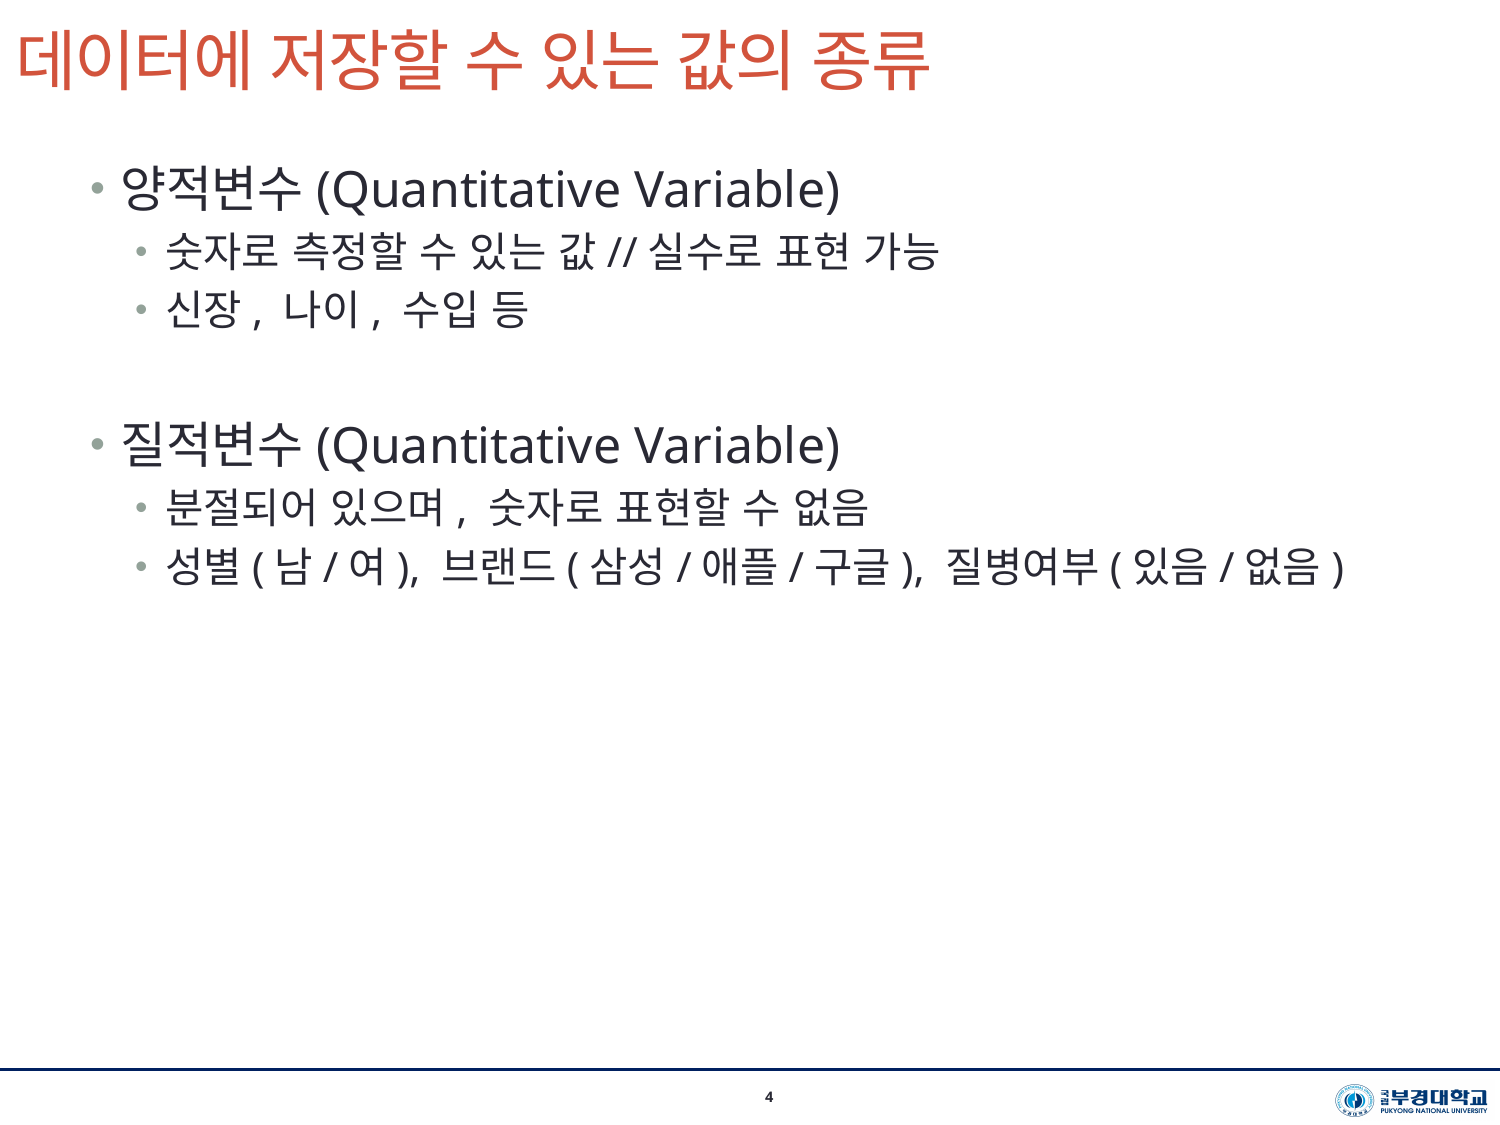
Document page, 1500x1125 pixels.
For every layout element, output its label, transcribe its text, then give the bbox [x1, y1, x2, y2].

picture [1330, 1079, 1495, 1121]
title 데이터에 저장할 수 있는 값의 종류 [0, 1, 1500, 116]
list 양적변수(Quantitative Variable) 숫자로 측정할 수 있는 값//실수로 표현 가능 신장, 나이, 수입 등 질적변수(Quantitative Variable) 분절되어 있으며, 숫자로 표현할 수 없음 성별(남/여), 브랜드(삼성/애플/구글), 질병여부(있음/없음) [75, 149, 1425, 1033]
